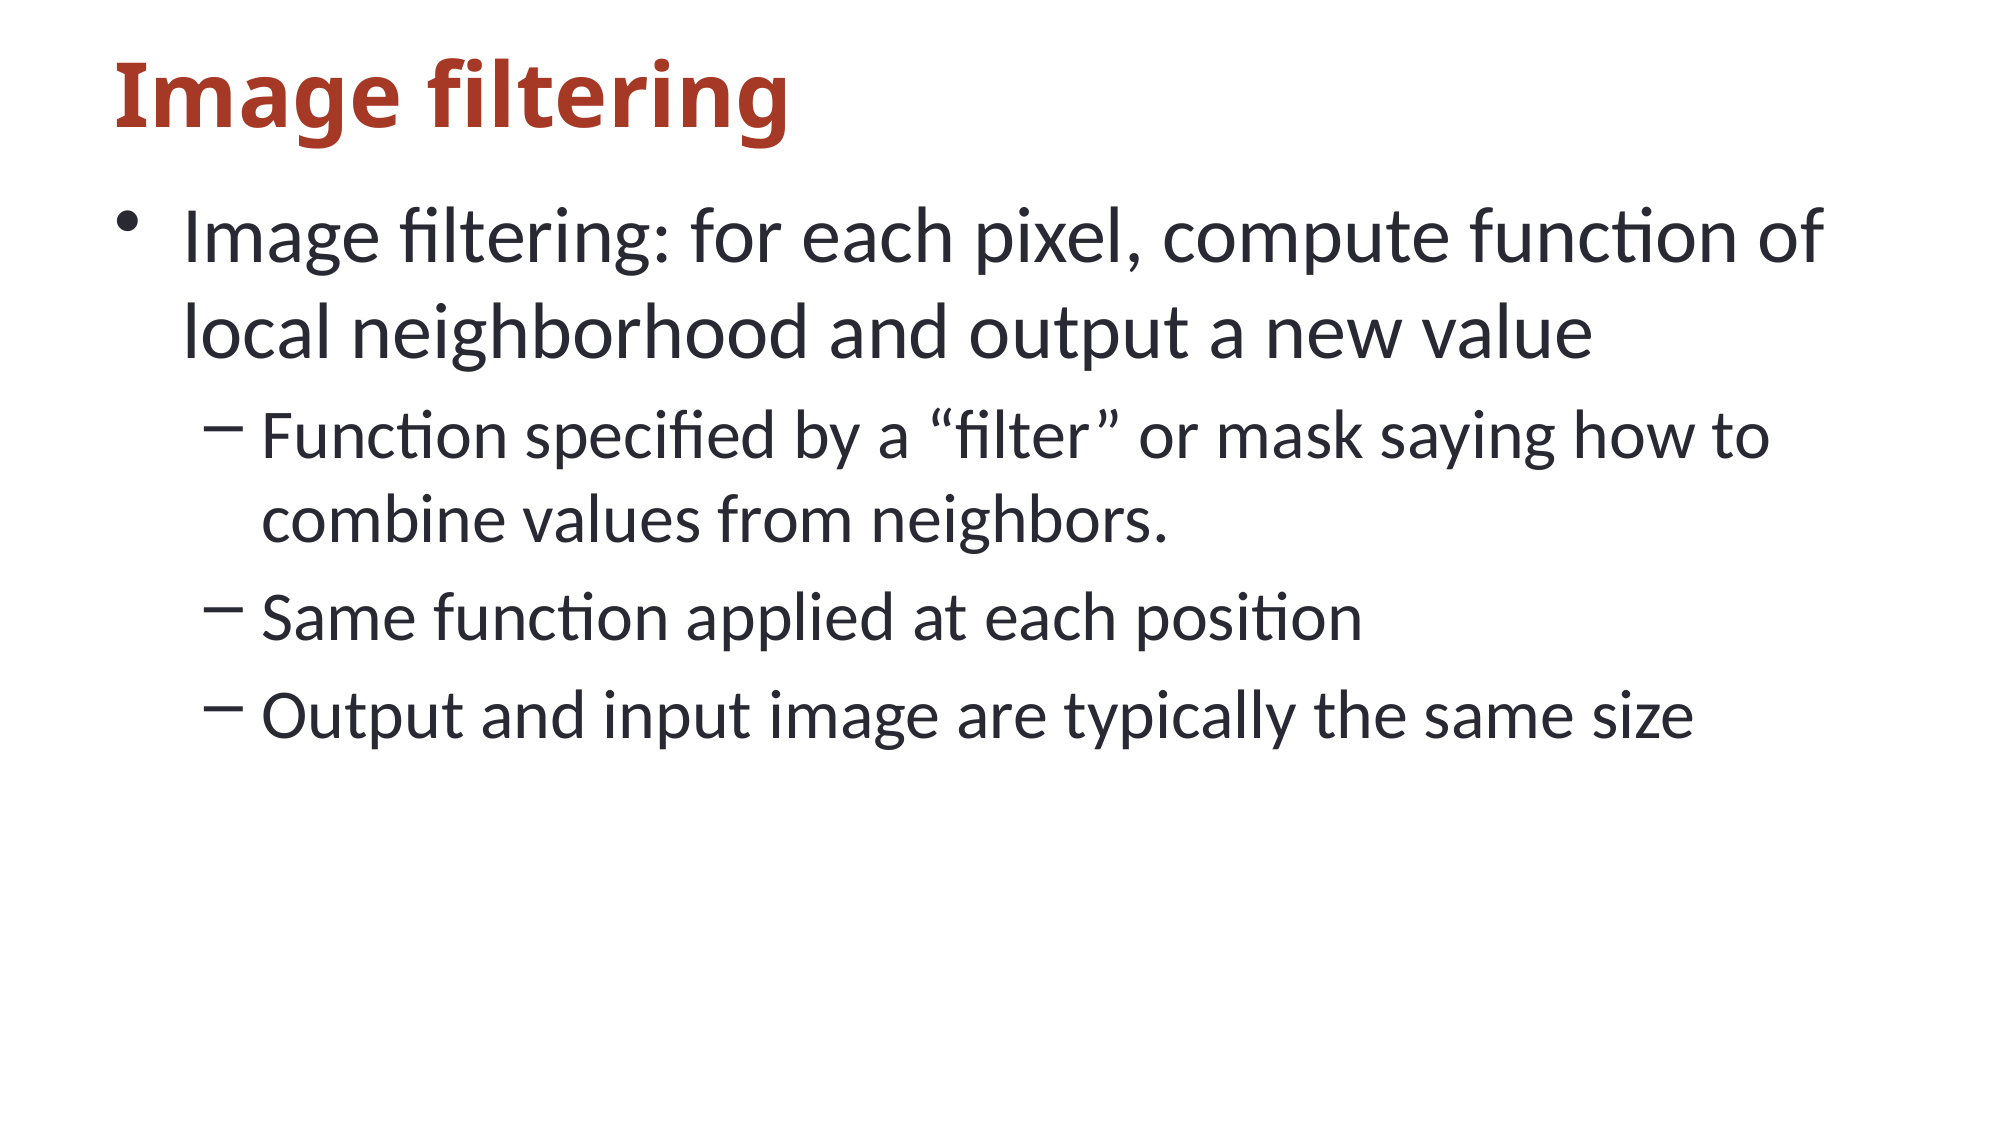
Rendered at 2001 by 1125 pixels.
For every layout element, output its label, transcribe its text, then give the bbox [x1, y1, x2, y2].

list Image filtering: for each pixel, compute function of local neighborhood and output a new value Function specified by a “filter” or mask saying how to combine values from neighbors. Same function applied at each position Output and input image are typically the same size [99, 174, 1900, 1005]
title Image filtering [99, 32, 1900, 150]
